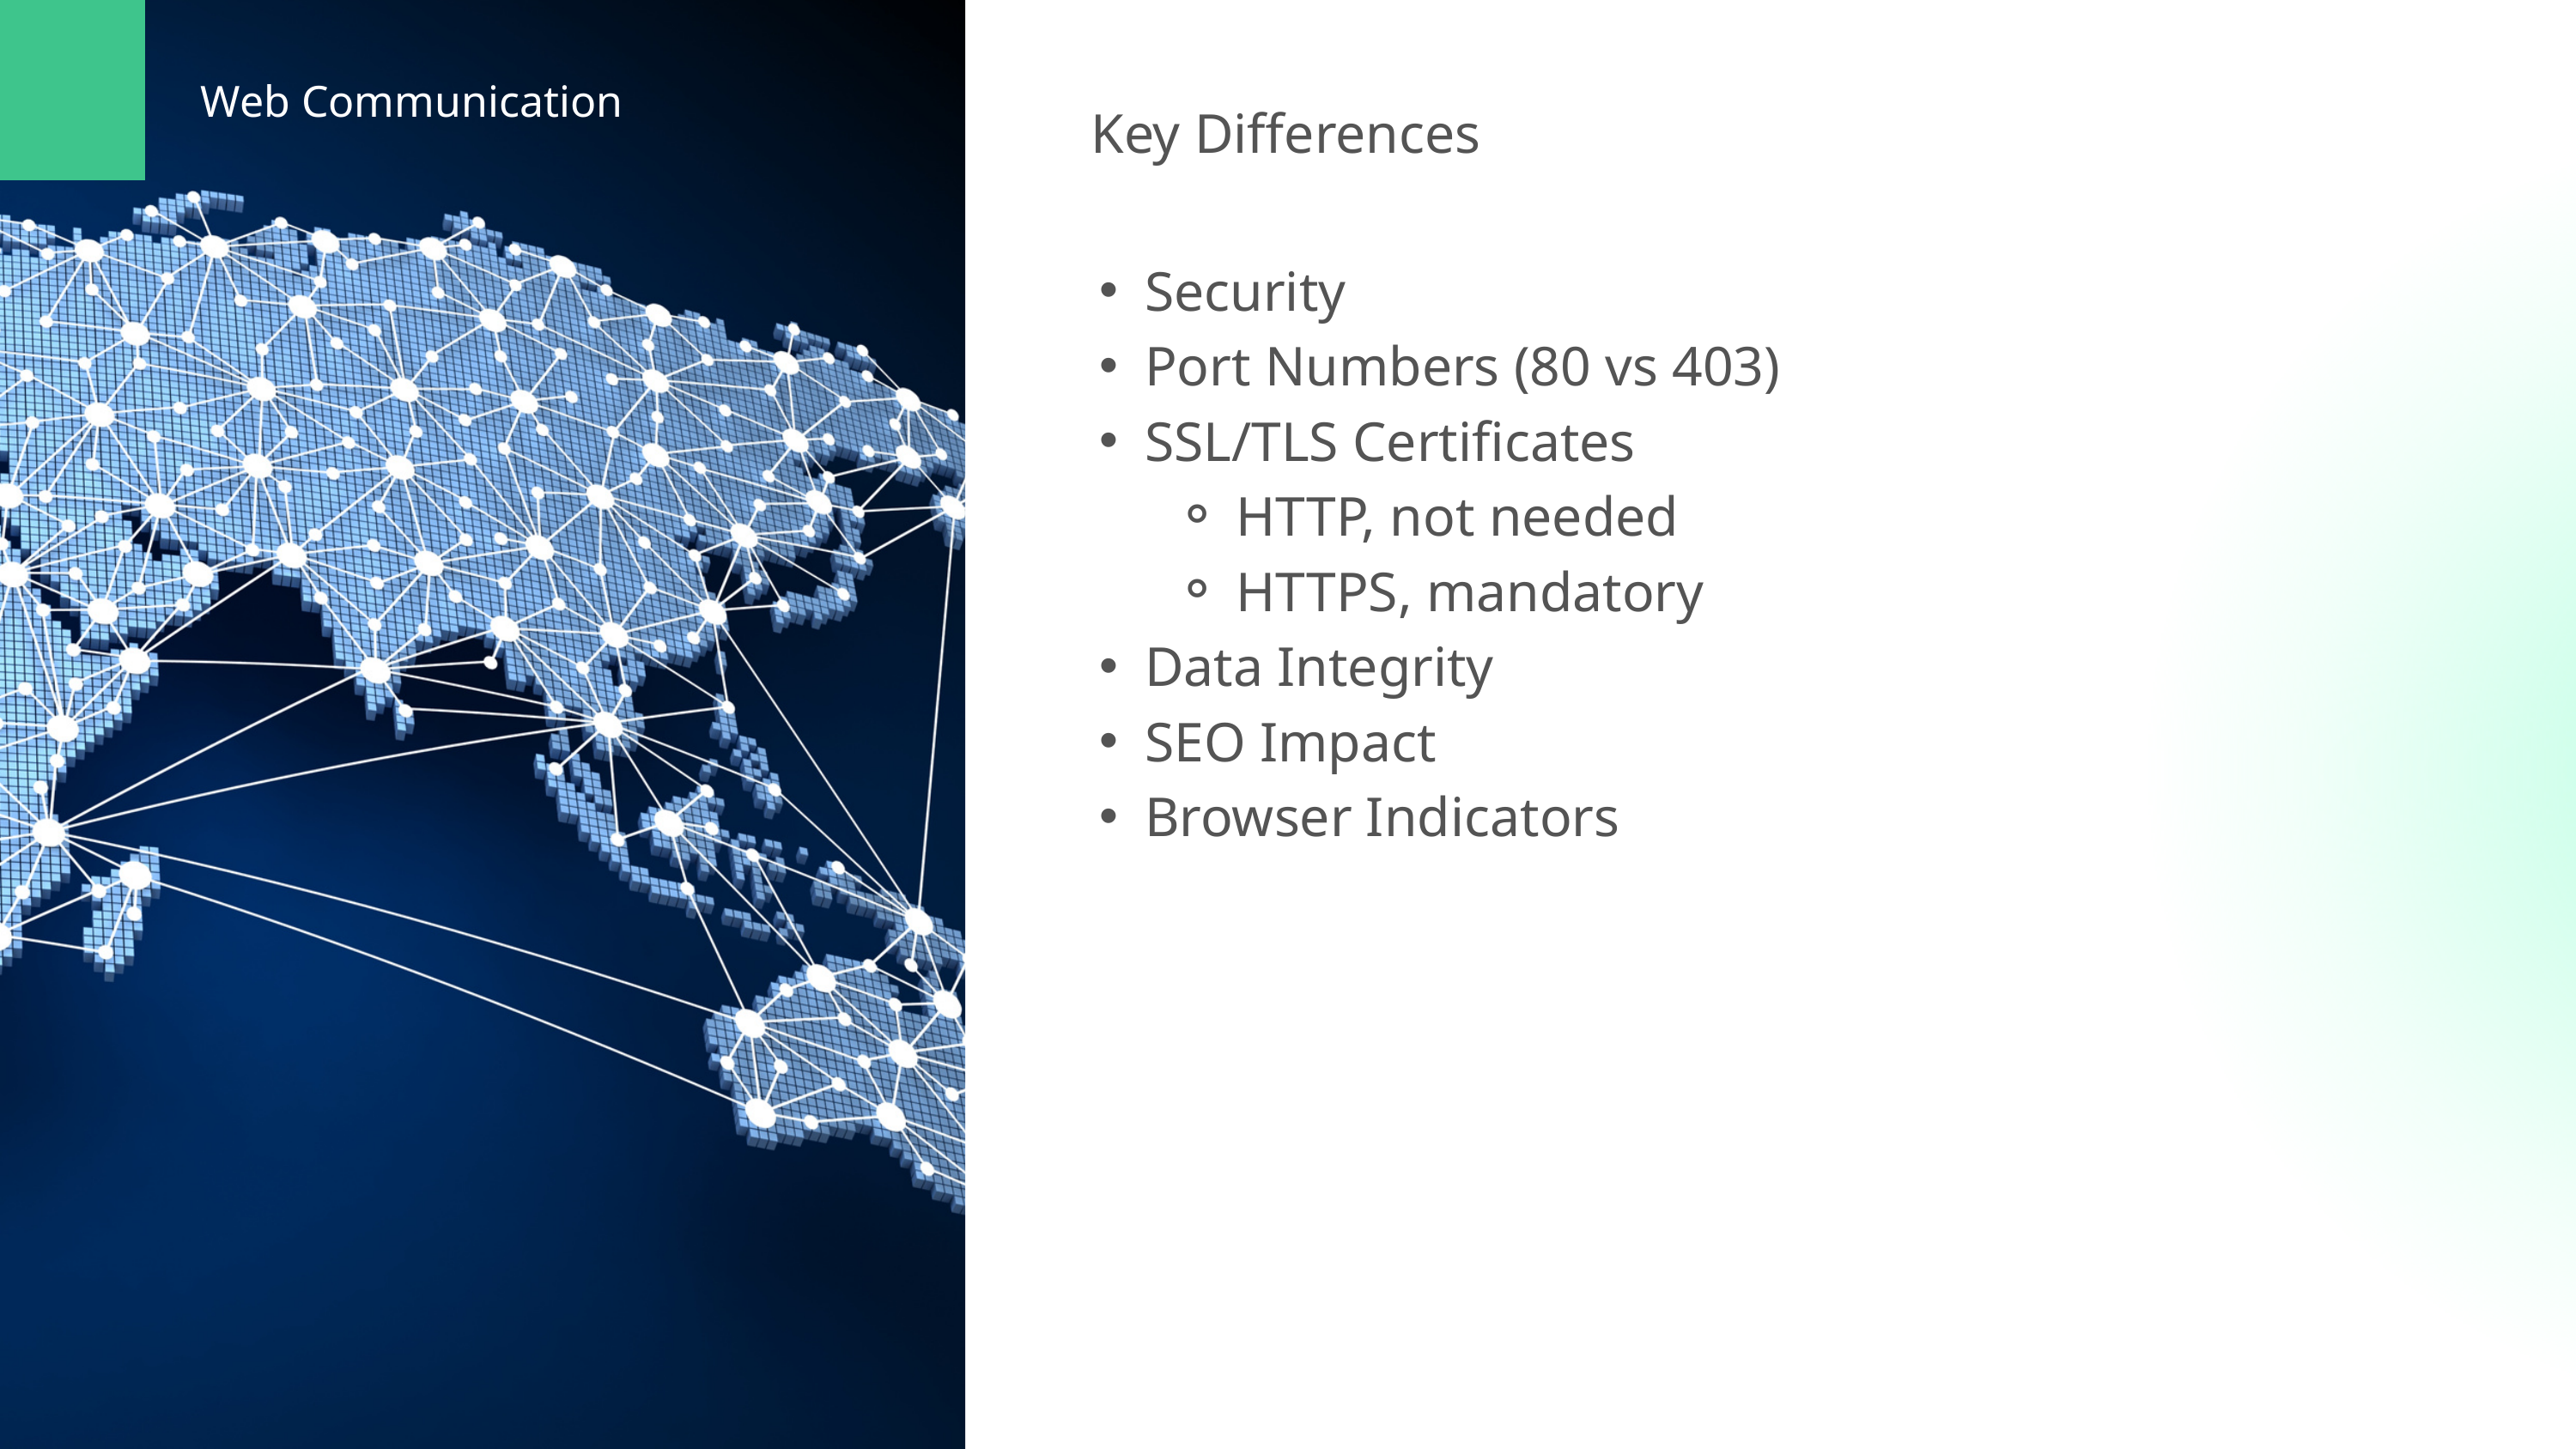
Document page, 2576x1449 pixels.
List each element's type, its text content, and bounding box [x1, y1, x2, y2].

text_box [2146, 124, 2576, 1416]
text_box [0, 0, 145, 181]
text_box Web Communication [200, 65, 715, 126]
text_box [0, 0, 966, 1449]
text_box Key Differences [1091, 88, 1812, 164]
text_box Security Port Numbers (80 vs 403) SSL/TLS Certificates HTTP, not needed HTTPS, mandatory Data Integrity SEO Impact Browser Indicators [1053, 246, 2146, 848]
